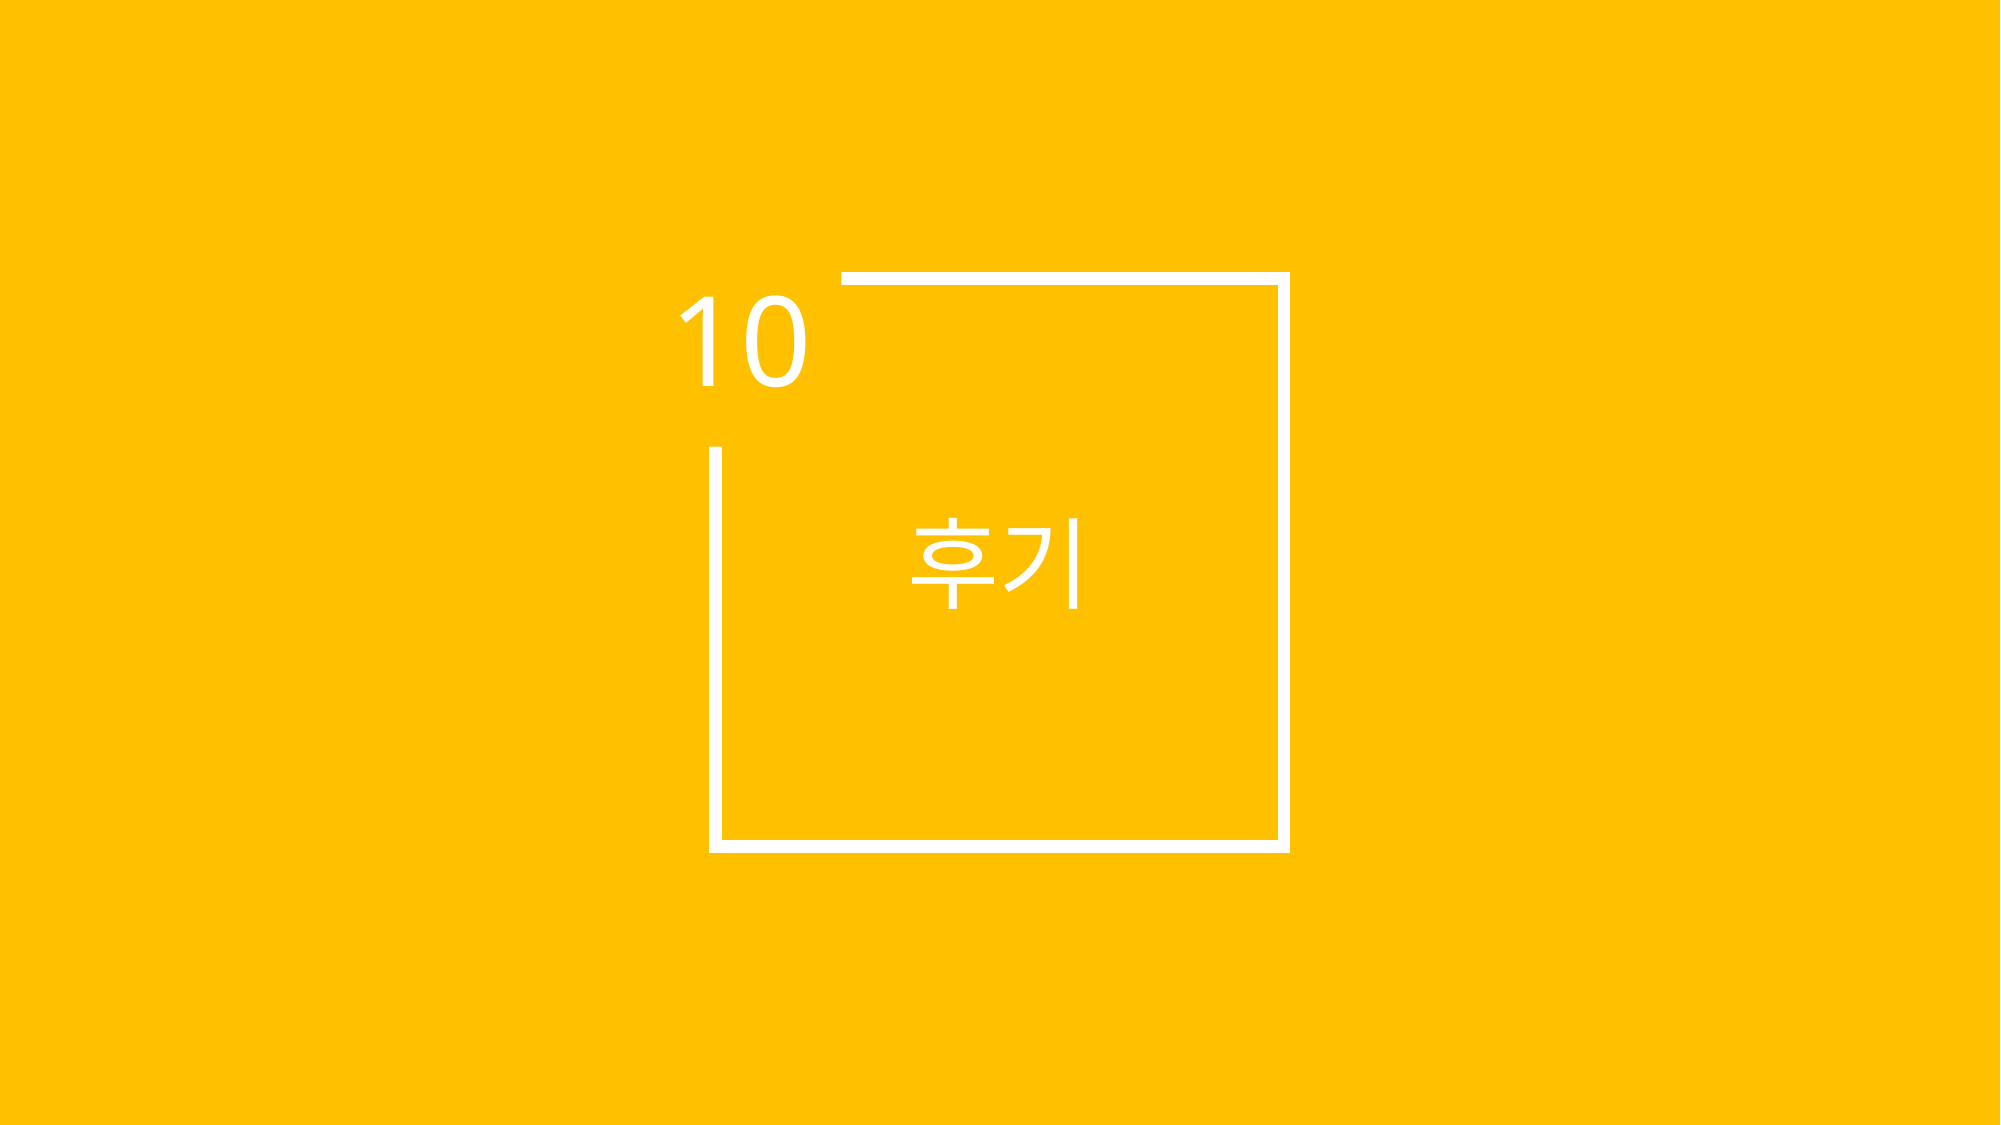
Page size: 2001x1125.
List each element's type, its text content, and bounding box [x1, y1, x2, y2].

text_box 후기 [892, 494, 1106, 629]
text_box 10 [654, 254, 827, 419]
text_box [614, 227, 842, 448]
text_box [715, 277, 1285, 848]
